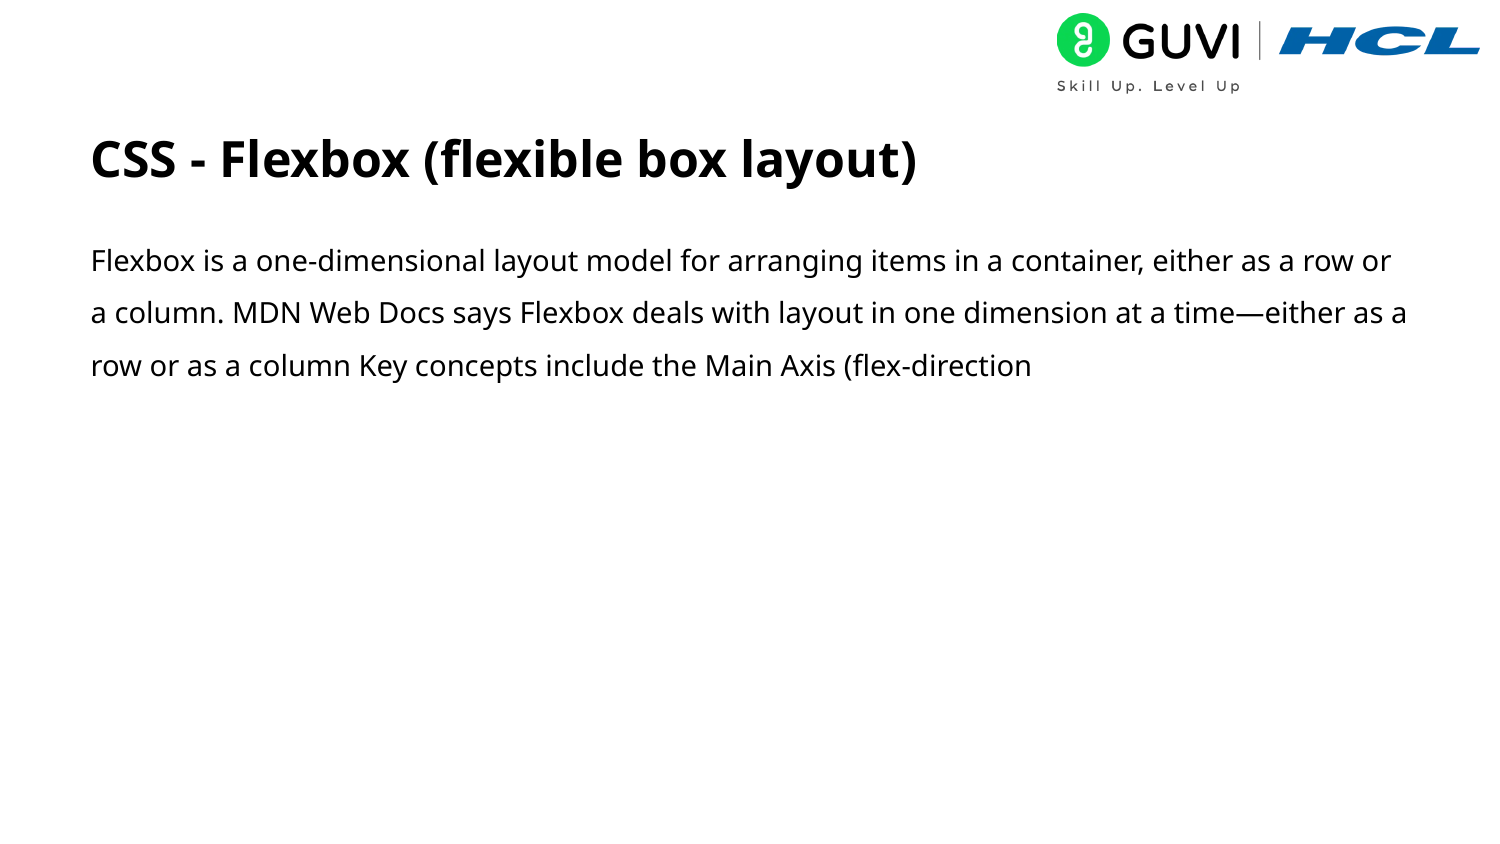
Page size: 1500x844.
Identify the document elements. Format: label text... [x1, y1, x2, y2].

text_box Flexbox is a one-dimensional layout model for arranging items in a container, either as a row or a column. MDN Web Docs says Flexbox deals with layout in one dimension at a time—either as a row or as a column Key concepts include the Main Axis (flex-direction [75, 209, 1425, 397]
title CSS - Flexbox (flexible box layout) [75, 112, 1424, 209]
picture [1057, 13, 1480, 102]
